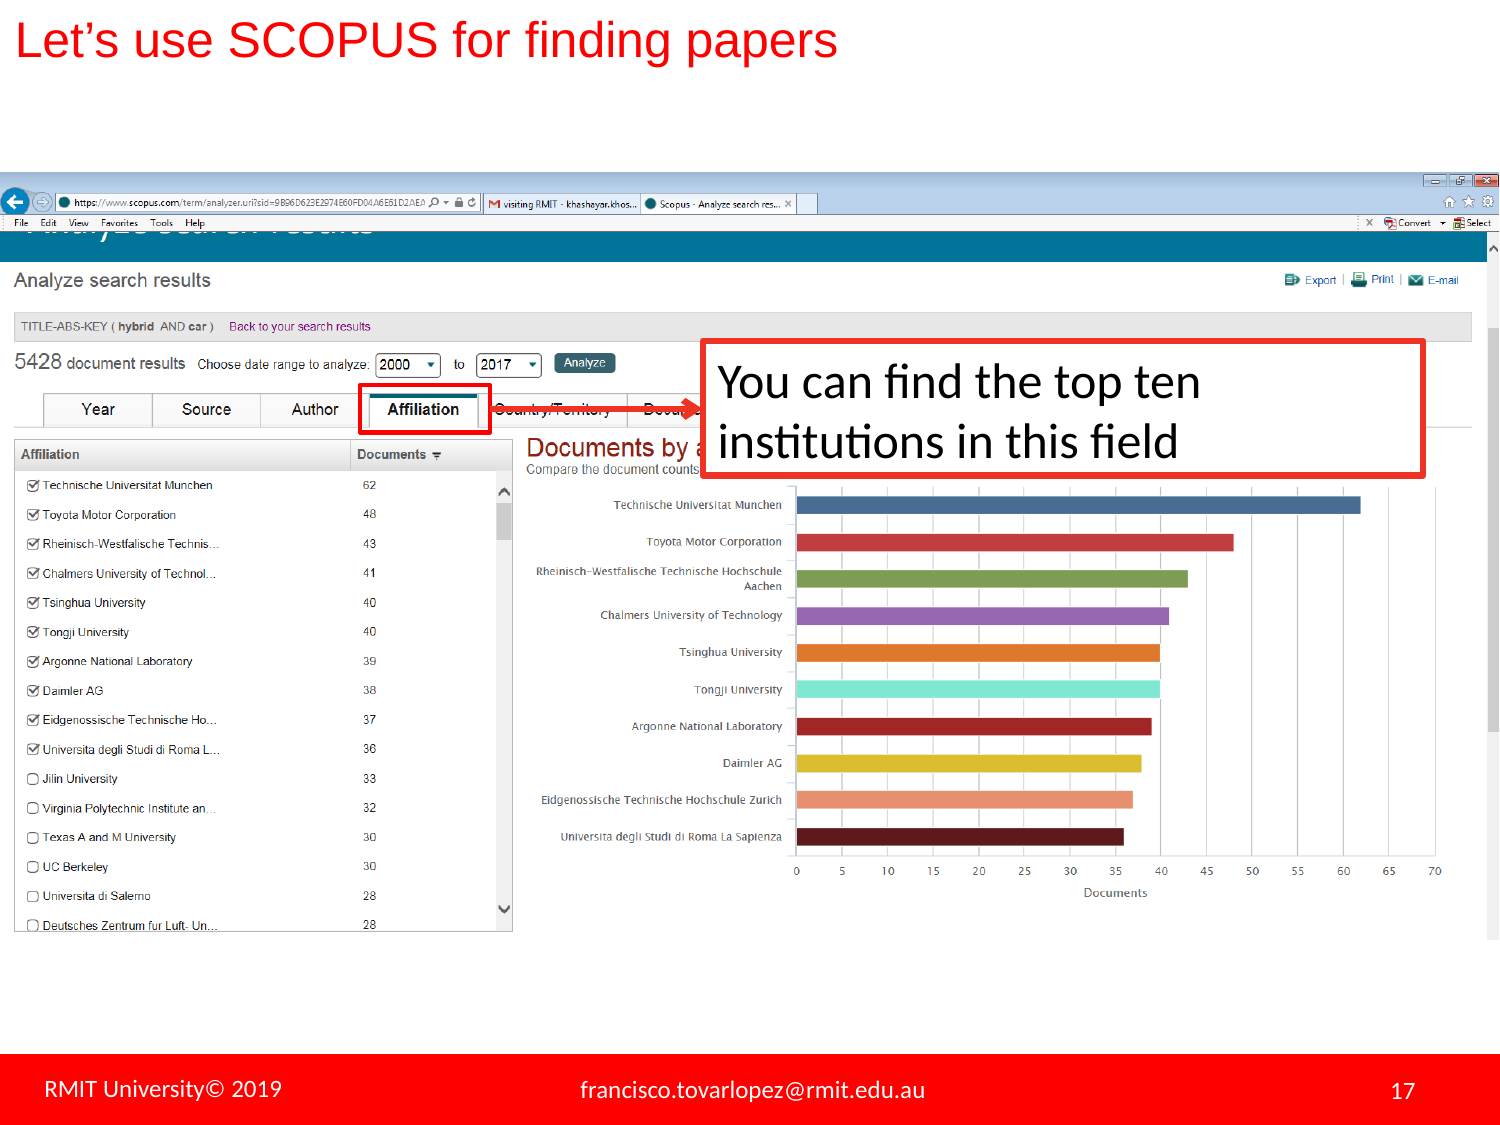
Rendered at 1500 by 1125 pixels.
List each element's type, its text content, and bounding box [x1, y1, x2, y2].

picture [0, 172, 1500, 940]
text_box [0, 1052, 1500, 1125]
picture [8, 196, 22, 208]
text_box RMIT University© 2019 [29, 1069, 380, 1106]
text_box francisco.tovarlopez@rmit.edu.au [439, 1071, 1068, 1107]
slide_number 17 [1080, 1071, 1431, 1108]
text_box Let’s use SCOPUS for finding papers [0, 0, 951, 75]
